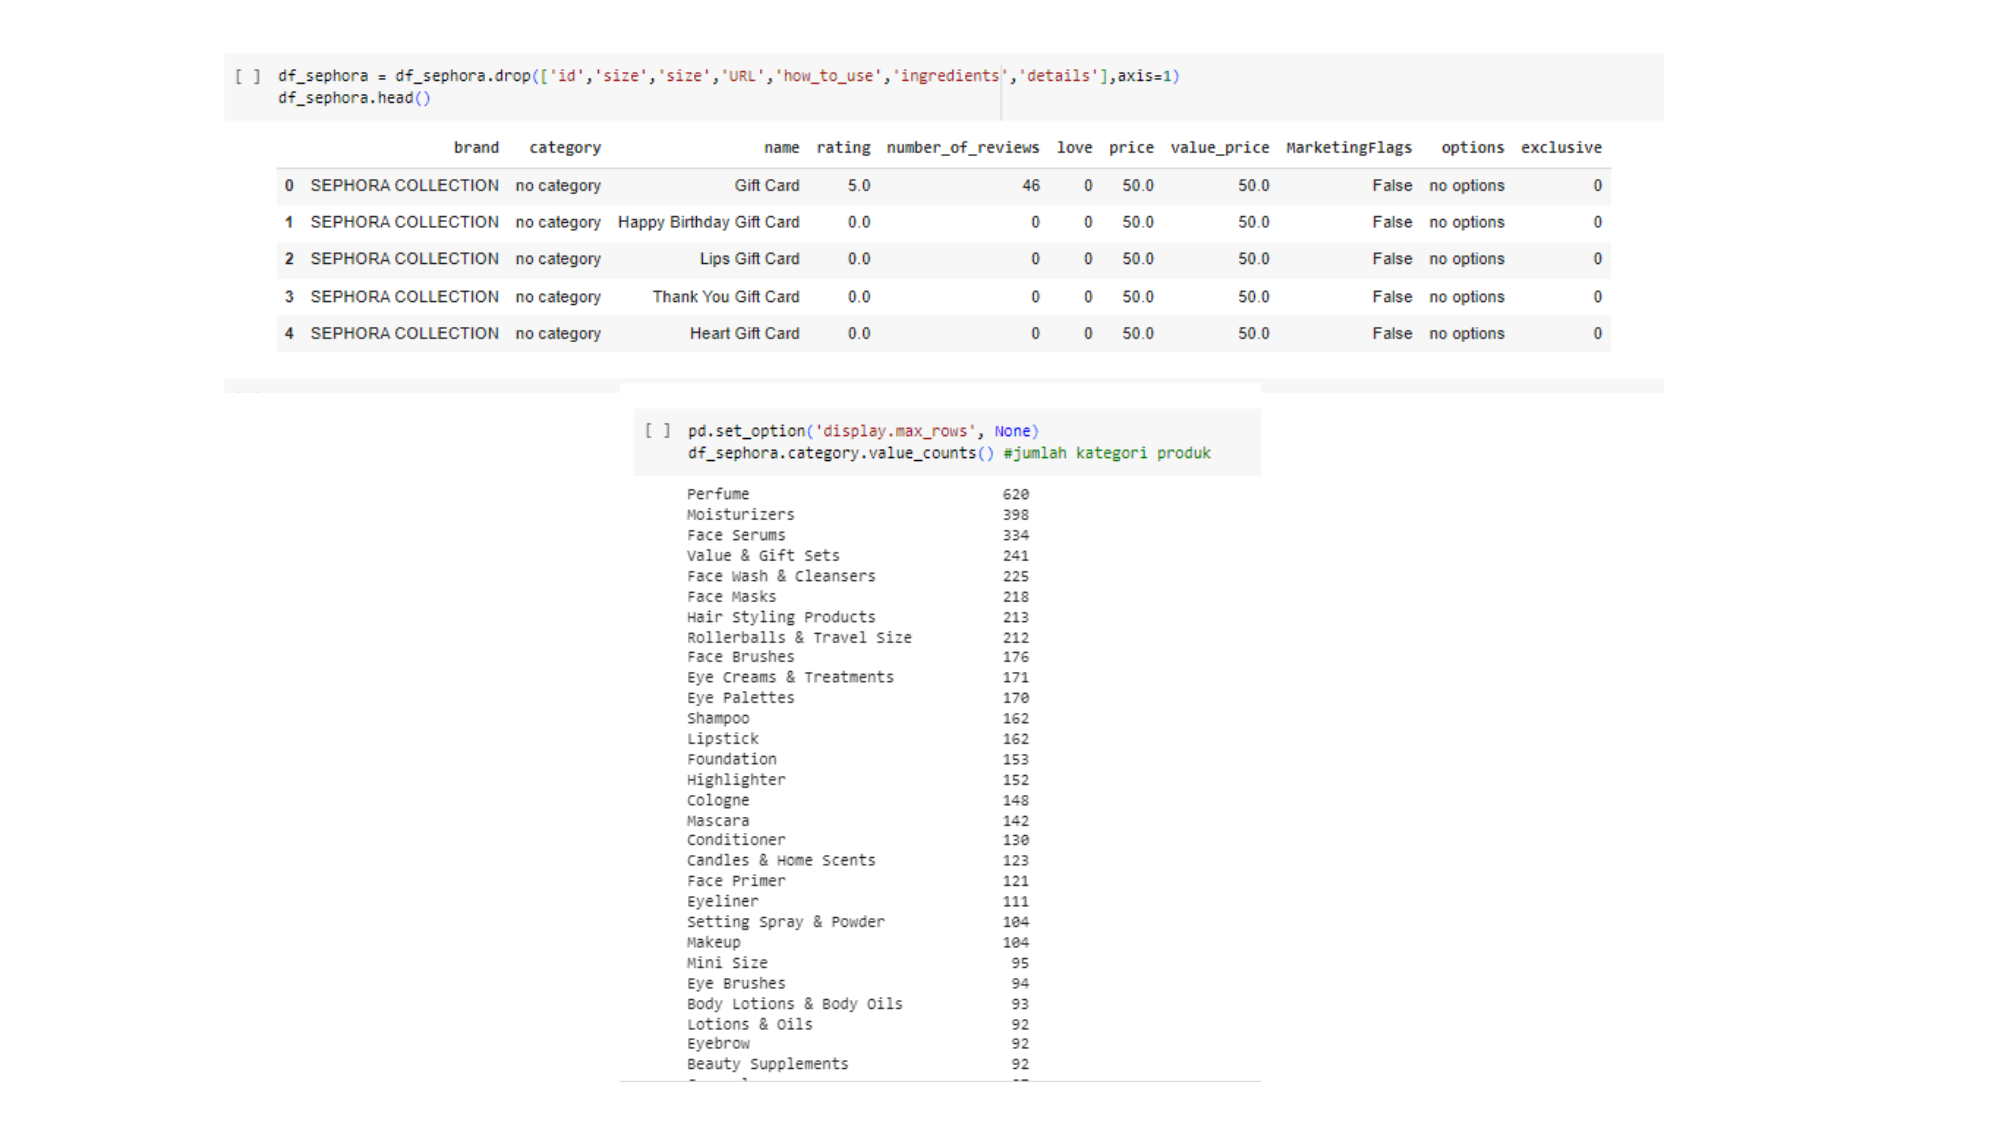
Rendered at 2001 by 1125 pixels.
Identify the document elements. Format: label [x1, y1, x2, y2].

picture [216, 34, 1664, 1082]
